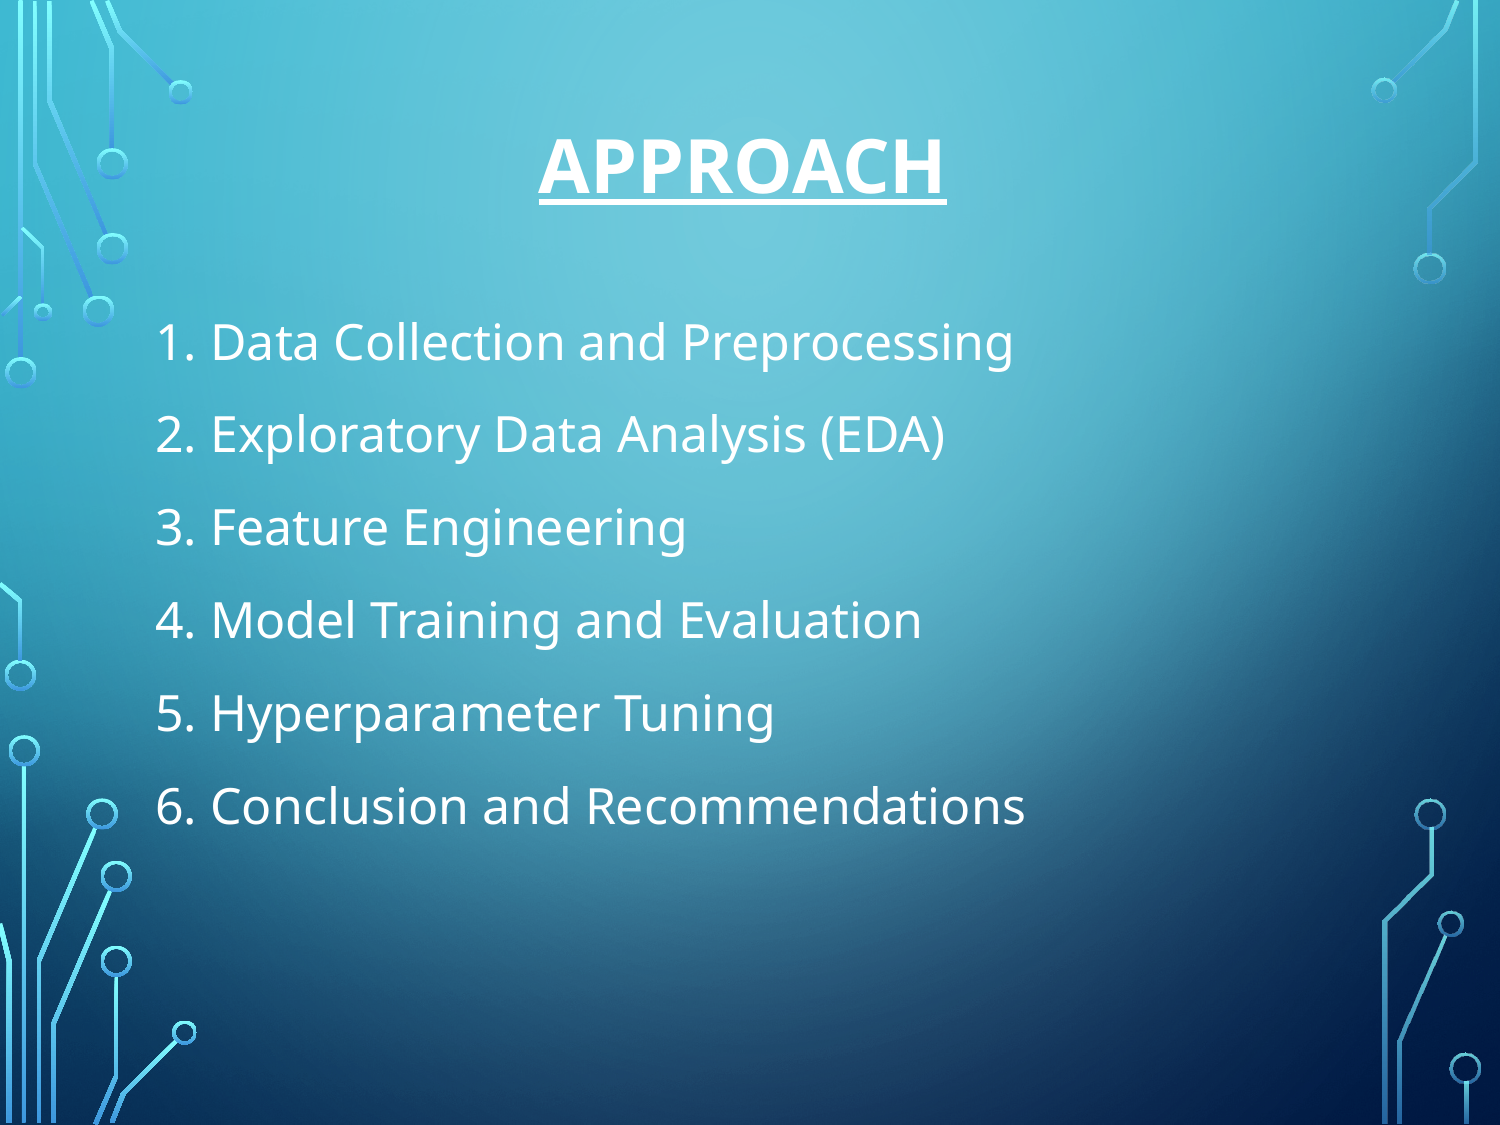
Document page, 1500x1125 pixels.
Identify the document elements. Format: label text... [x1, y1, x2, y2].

title Approach [523, 48, 1500, 291]
list 1. Data Collection and Preprocessing 2. Exploratory Data Analysis (EDA) 3. Feature Engineering 4. Model Training and Evaluation 5. Hyperparameter Tuning 6. Conclusion and Recommendations [140, 290, 1360, 986]
